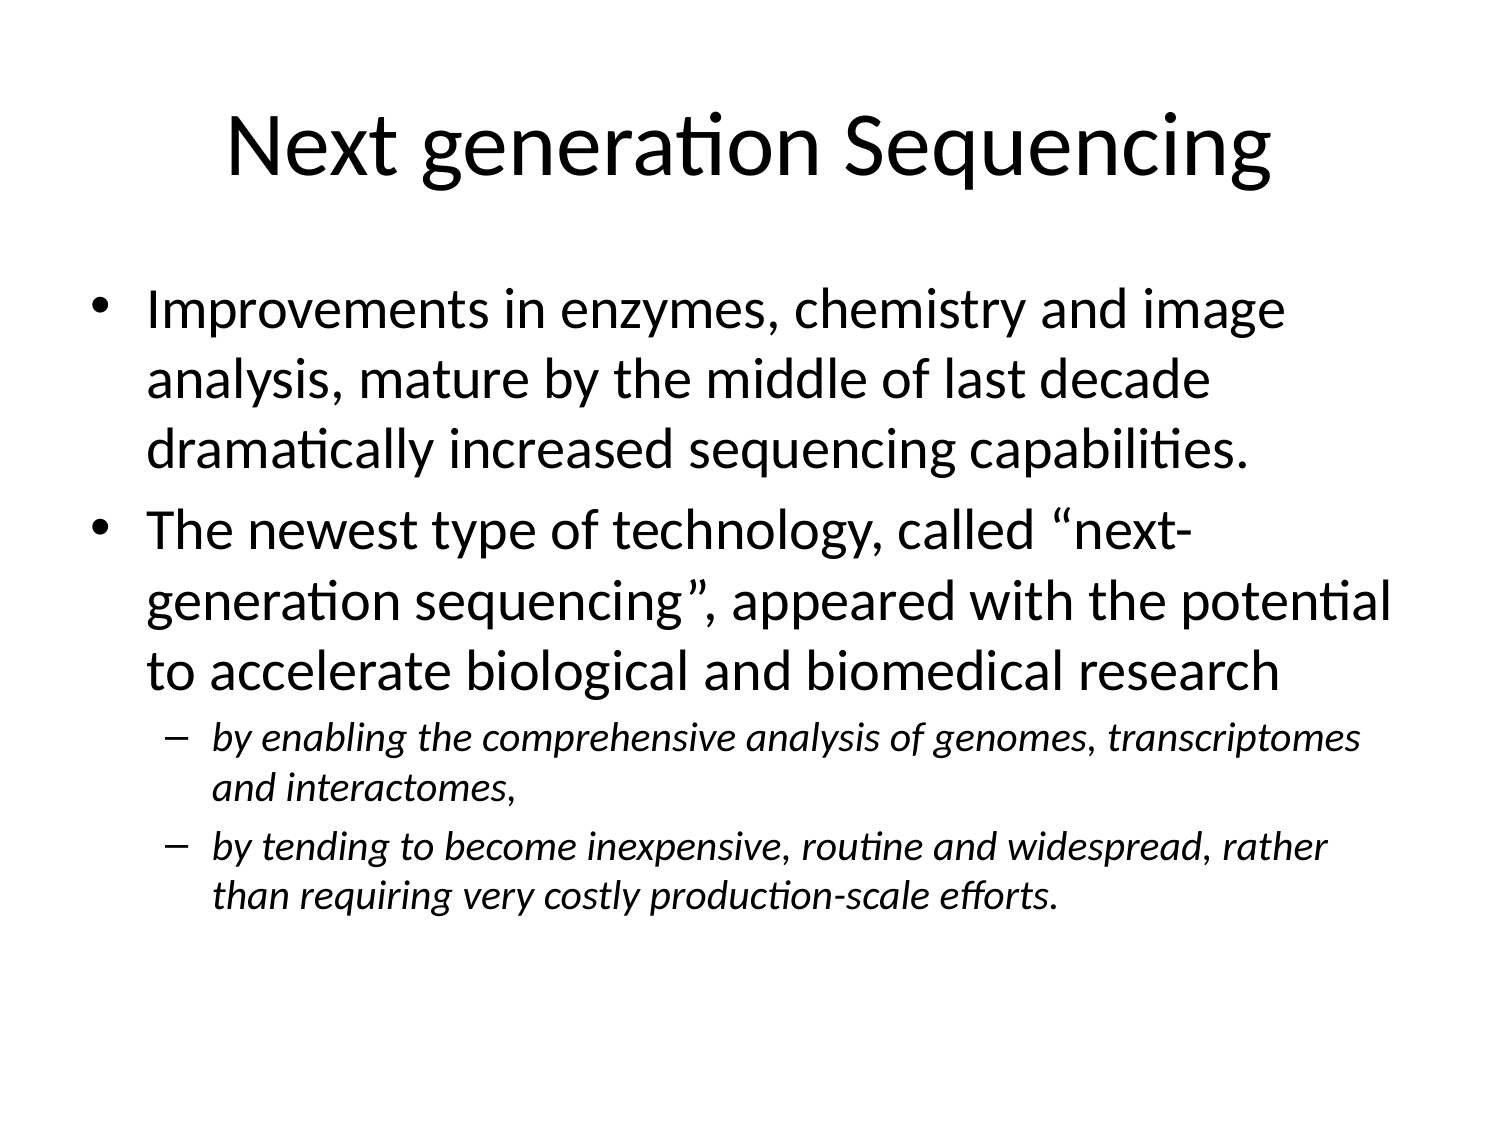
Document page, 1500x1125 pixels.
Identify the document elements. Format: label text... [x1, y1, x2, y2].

list Improvements in enzymes, chemistry and image analysis, mature by the middle of last decade dramatically increased sequencing capabilities. The newest type of technology, called “next-generation sequencing”, appeared with the potential to accelerate biological and biomedical research by enabling the comprehensive analysis of genomes, transcriptomes and interactomes, by tending to become inexpensive, routine and widespread, rather than requiring very costly production-scale efforts. [75, 262, 1425, 1005]
title Next generation Sequencing [75, 45, 1425, 233]
